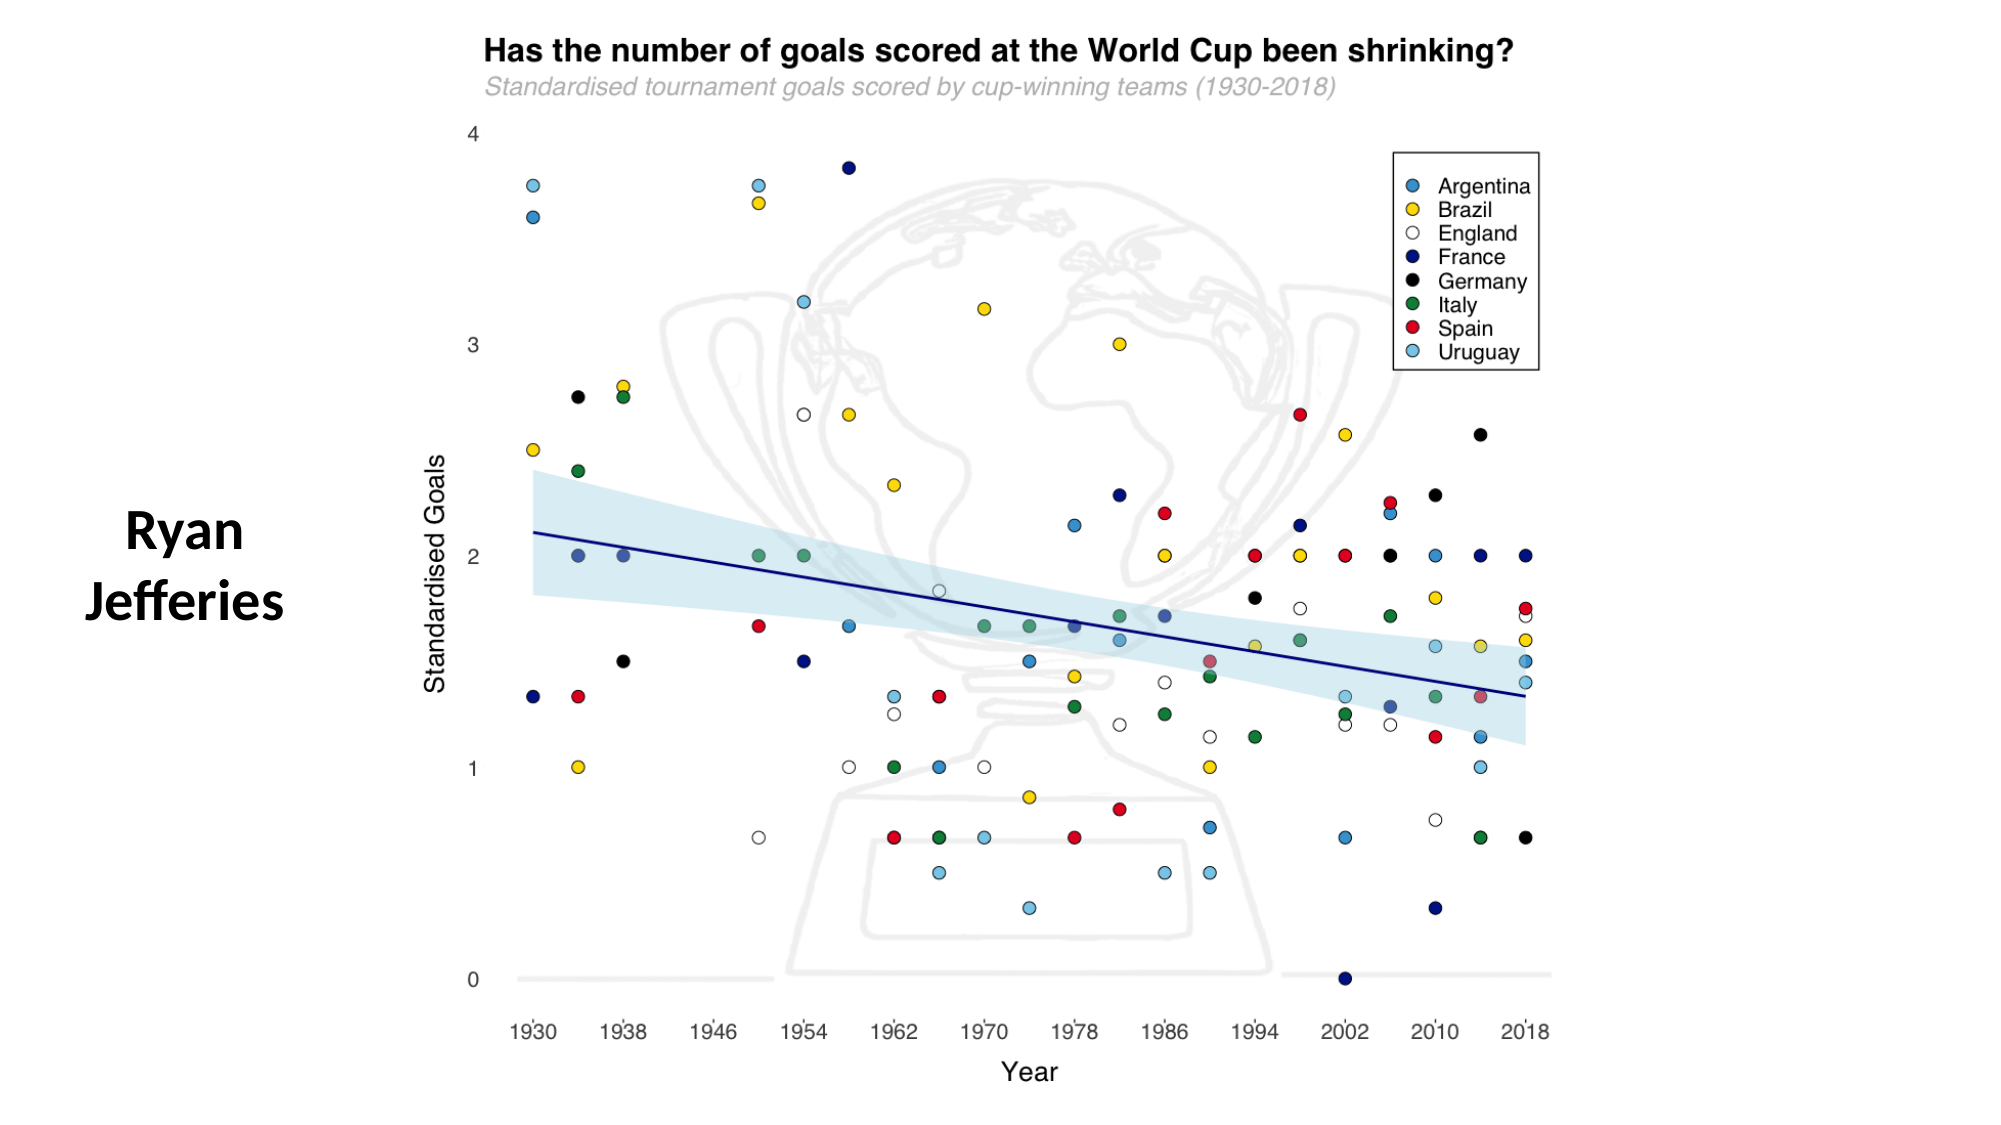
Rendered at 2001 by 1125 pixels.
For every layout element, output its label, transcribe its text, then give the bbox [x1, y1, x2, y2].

picture [386, 0, 1614, 1125]
text_box Ryan Jefferies [29, 484, 341, 639]
